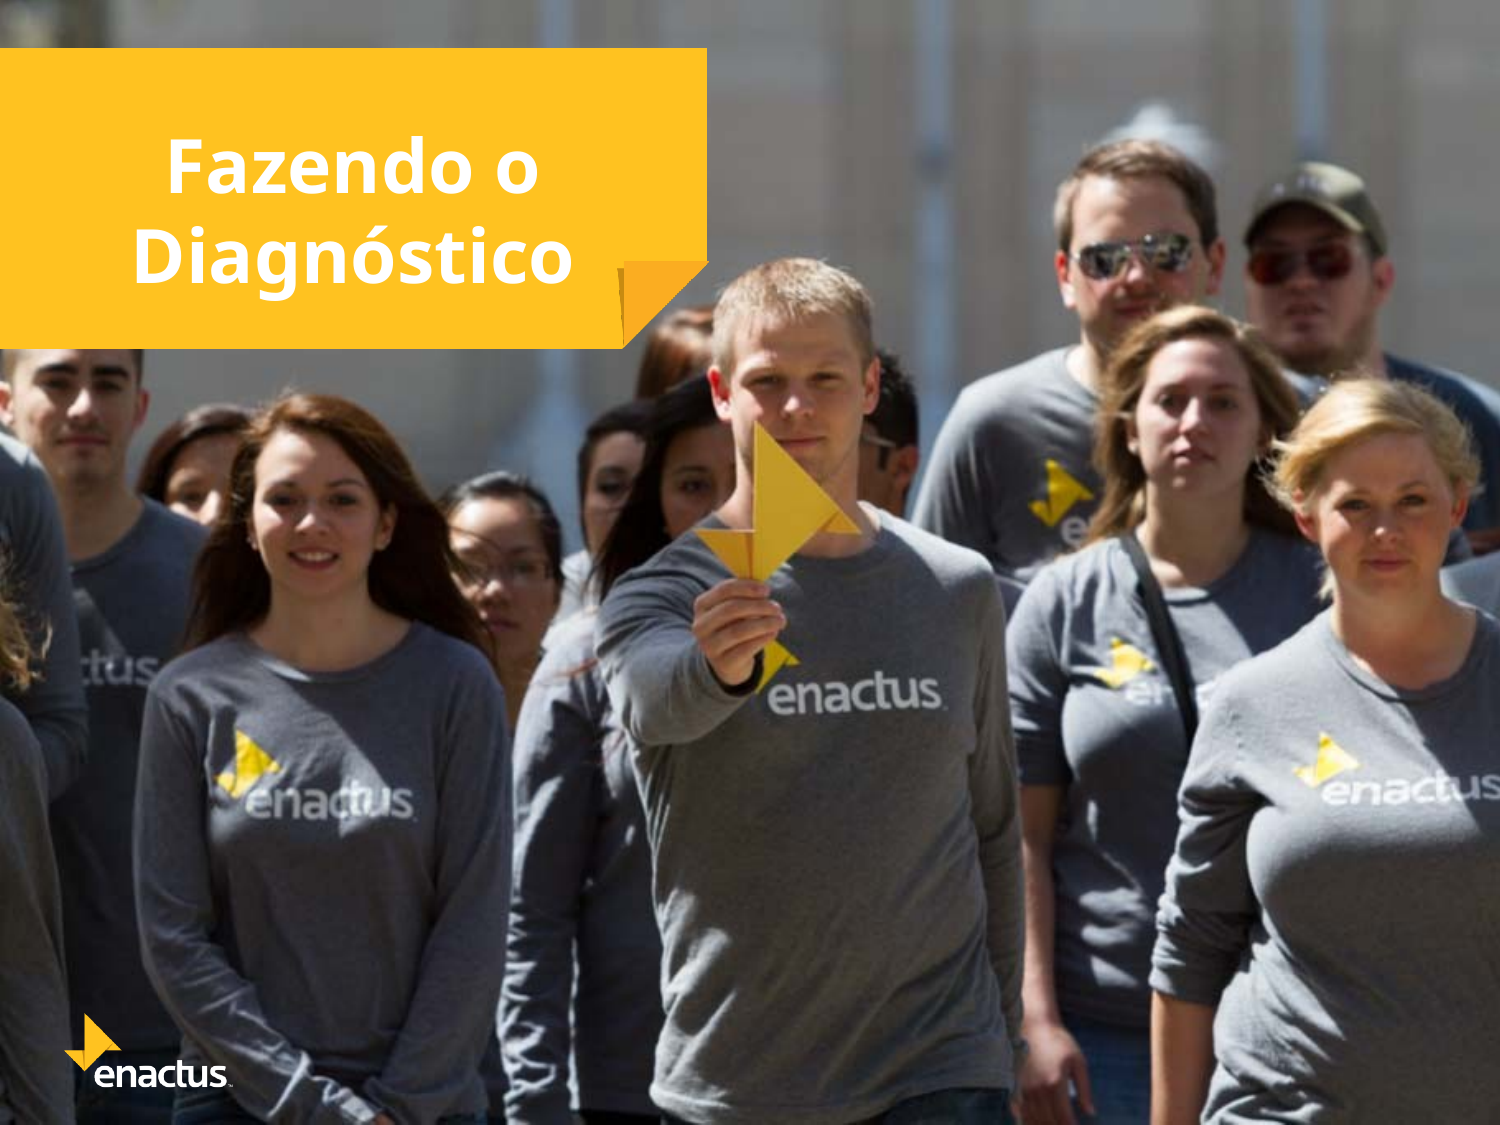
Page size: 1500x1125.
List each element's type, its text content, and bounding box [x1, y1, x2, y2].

picture [0, 0, 1500, 1125]
title Fazendo o Diagnóstico [43, 104, 663, 313]
